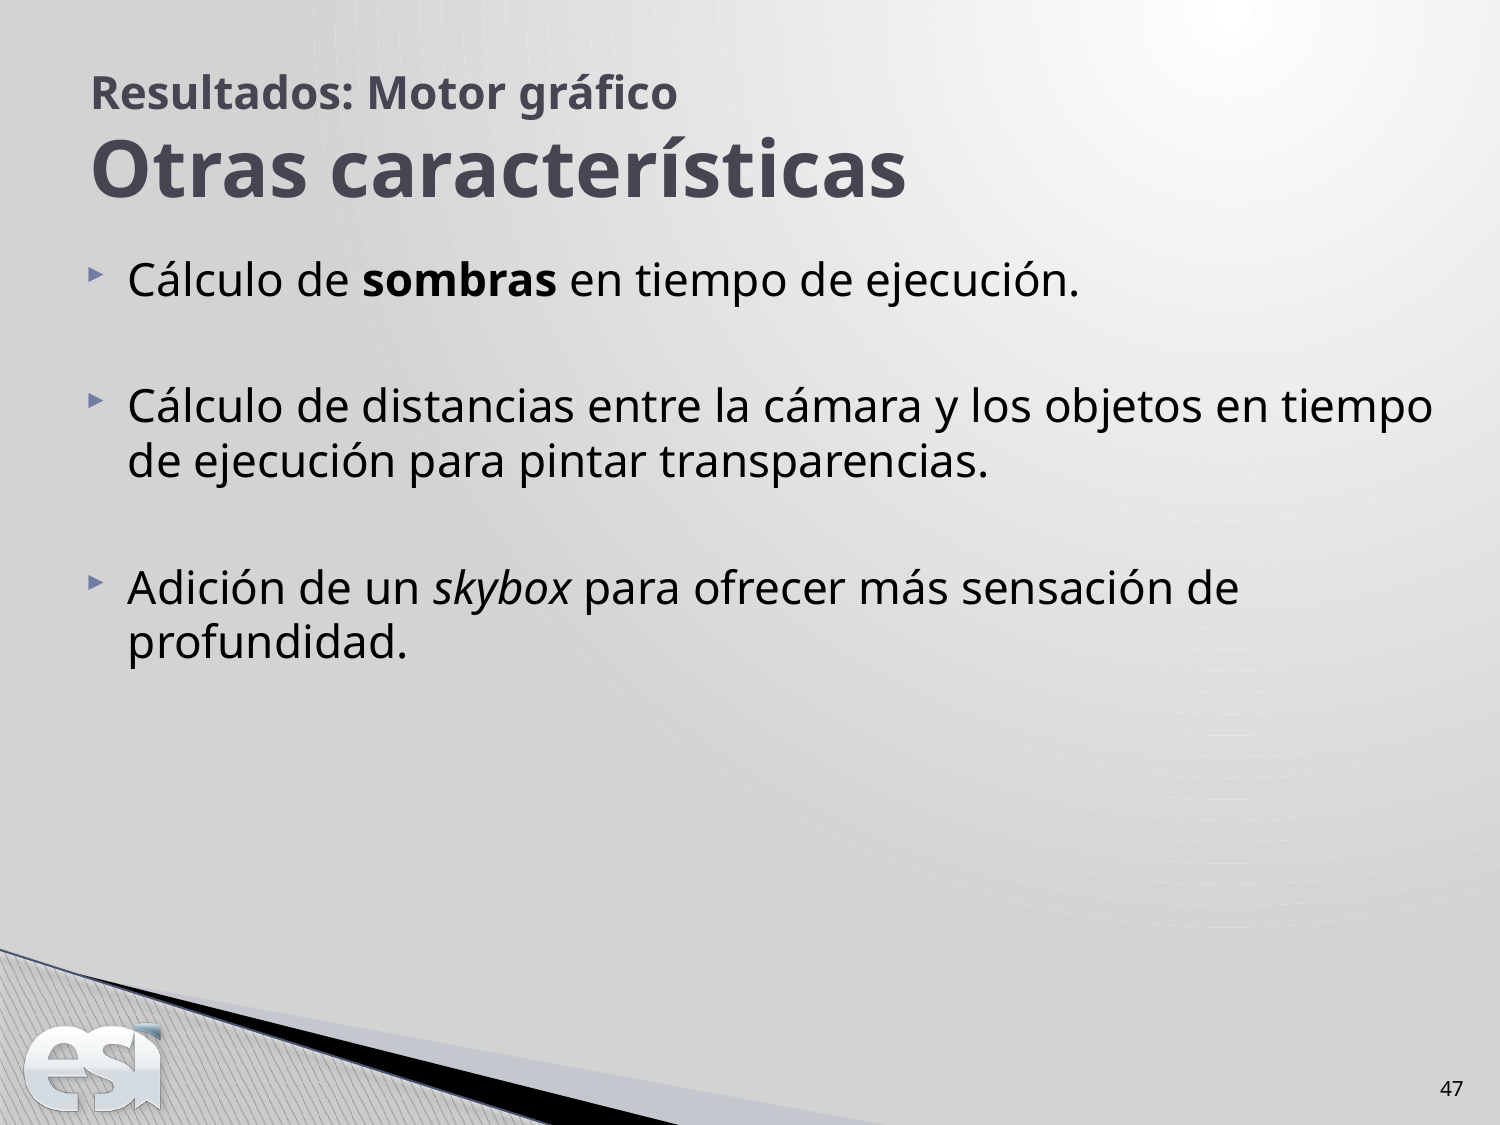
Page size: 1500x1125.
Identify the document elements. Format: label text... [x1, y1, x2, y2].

title Resultados: Motor gráfico Otras características [75, 45, 1425, 233]
list Cálculo de sombras en tiempo de ejecución. Cálculo de distancias entre la cámara y los objetos en tiempo de ejecución para pintar transparencias. Adición de un skybox para ofrecer más sensación de profundidad. [53, 243, 1459, 986]
slide_number 47 [1418, 1051, 1479, 1112]
picture [17, 1017, 172, 1116]
